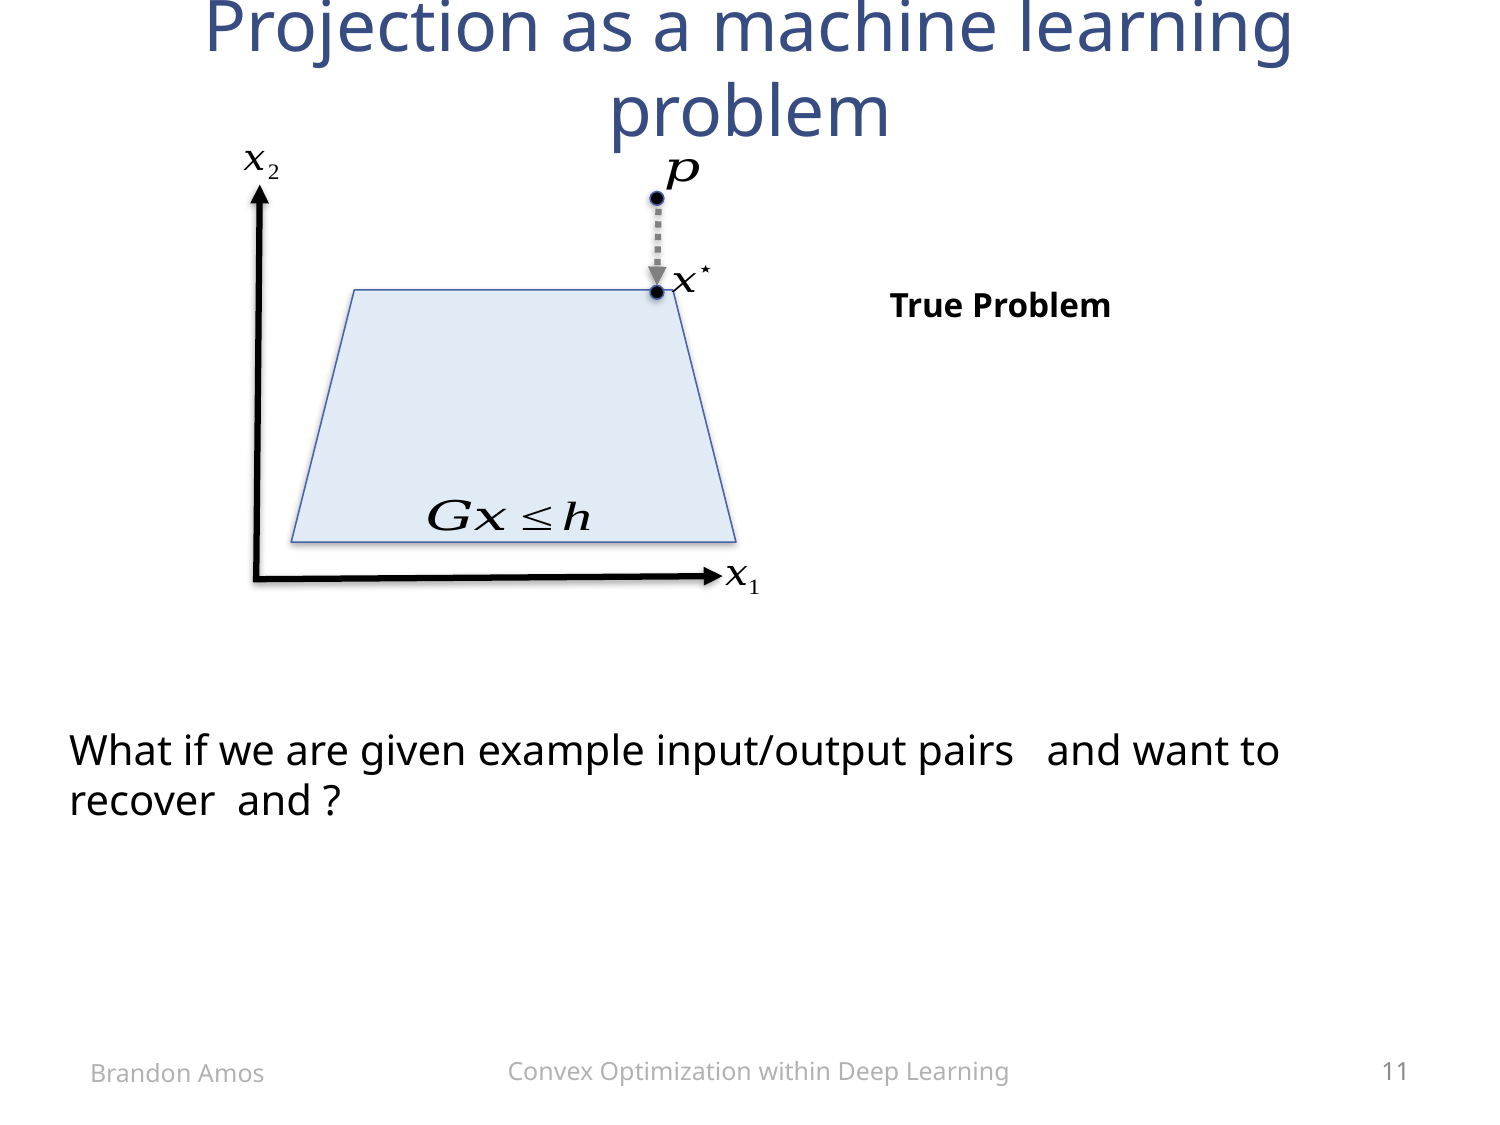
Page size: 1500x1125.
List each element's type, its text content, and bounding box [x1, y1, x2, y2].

slide_number Brandon Amos [75, 1042, 425, 1103]
footer Convex Optimization within Deep Learning [443, 1042, 1074, 1103]
title Projection as a machine learning problem [75, 0, 1425, 160]
slide_number 11 [1074, 1042, 1425, 1103]
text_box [240, 137, 762, 600]
text_box True Problem [874, 276, 1127, 332]
